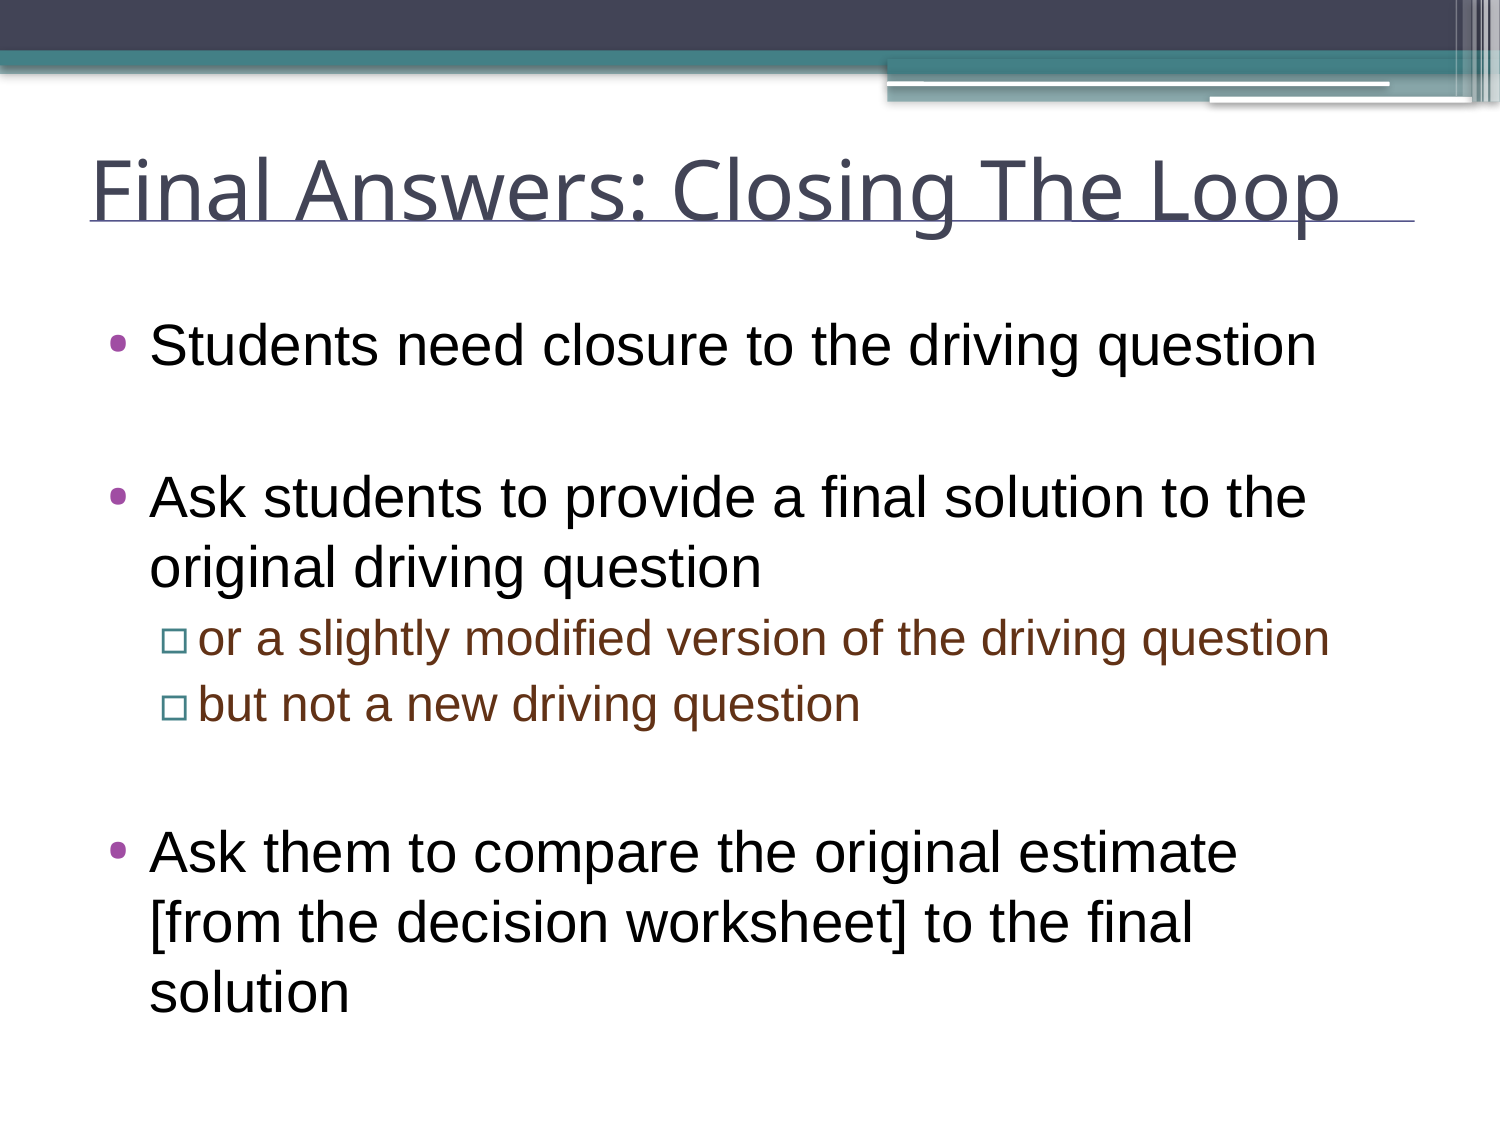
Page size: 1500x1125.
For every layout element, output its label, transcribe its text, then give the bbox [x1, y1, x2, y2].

title Final Answers: Closing The Loop [75, 99, 1425, 275]
list Students need closure to the driving question Ask students to provide a final solution to the original driving question or a slightly modified version of the driving question but not a new driving question Ask them to compare the original estimate [from the decision worksheet] to the final solution [75, 299, 1400, 1079]
